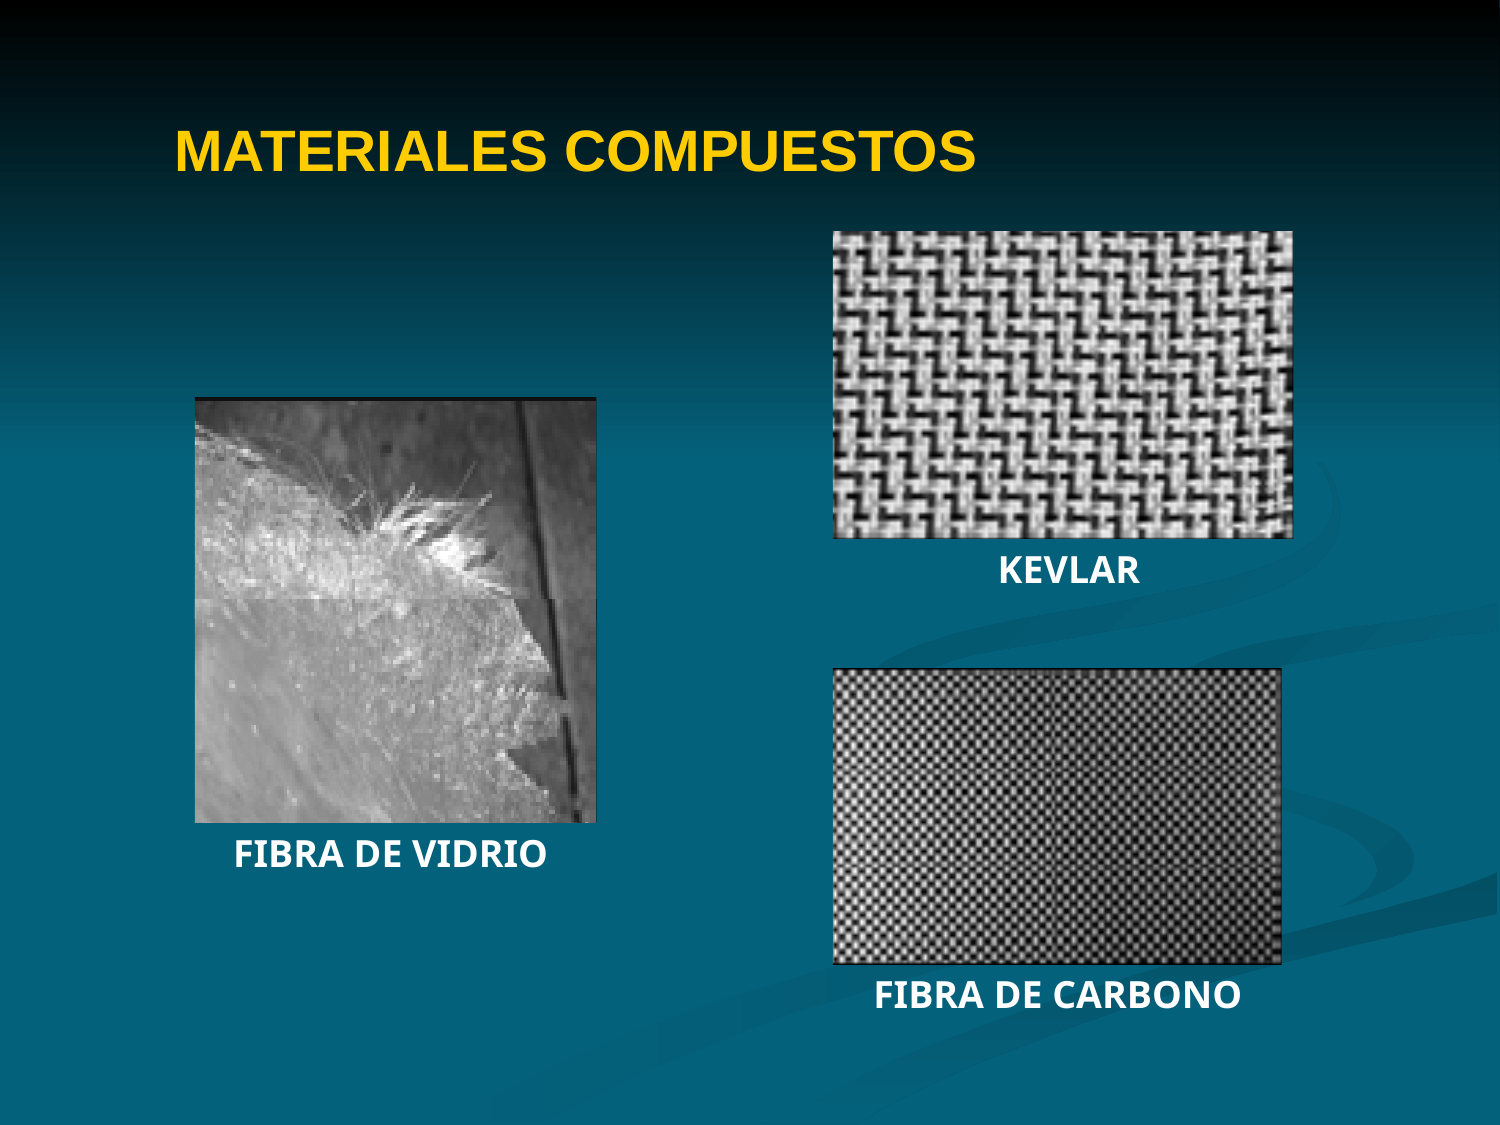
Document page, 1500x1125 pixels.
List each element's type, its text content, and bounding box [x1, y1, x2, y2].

picture [833, 669, 1281, 964]
title MATERIALES COMPUESTOS [159, 54, 1213, 243]
text_box KEVLAR [927, 547, 1211, 599]
picture [833, 232, 1293, 538]
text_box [194, 396, 597, 823]
text_box FIBRA DE VIDRIO [206, 832, 585, 883]
text_box FIBRA DE CARBONO [856, 974, 1270, 1024]
